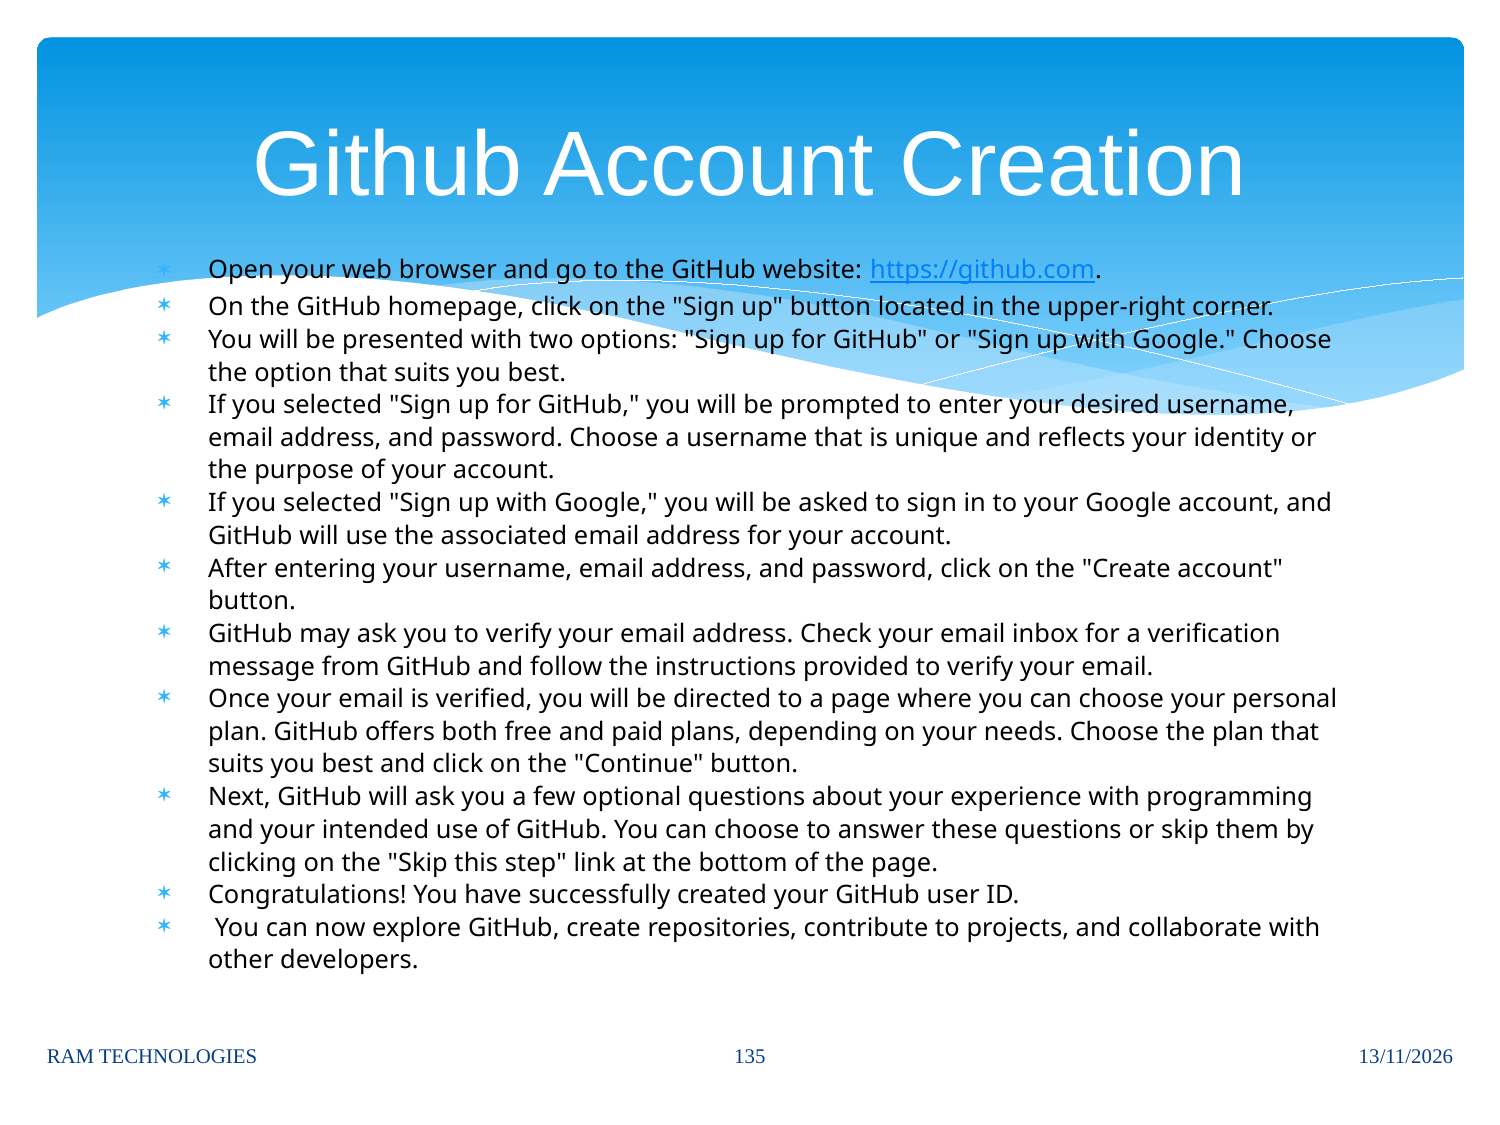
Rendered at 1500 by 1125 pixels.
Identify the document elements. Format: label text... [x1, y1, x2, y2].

list Open your web browser and go to the GitHub website: https://github.com. On the GitHub homepage, click on the "Sign up" button located in the upper-right corner. You will be presented with two options: "Sign up for GitHub" or "Sign up with Google." Choose the option that suits you best. If you selected "Sign up for GitHub," you will be prompted to enter your desired username, email address, and password. Choose a username that is unique and reflects your identity or the purpose of your account. If you selected "Sign up with Google," you will be asked to sign in to your Google account, and GitHub will use the associated email address for your account. After entering your username, email address, and password, click on the "Create account" button. GitHub may ask you to verify your email address. Check your email inbox for a verification message from GitHub and follow the instructions provided to verify your email. Once your email is verified, you will be directed to a page where you can choose your personal plan. GitHub offers both free and paid plans, depending on your needs. Choose the plan that suits you best and click on the "Continue" button. Next, GitHub will ask you a few optional questions about your experience with programming and your intended use of GitHub. You can choose to answer these questions or skip them by clicking on the "Skip this step" link at the bottom of the page. Congratulations! You have successfully created your GitHub user ID. You can now explore GitHub, create repositories, contribute to projects, and collaborate with other developers. [143, 261, 1359, 1005]
slide_number 135 [654, 1025, 846, 1086]
title Github Account Creation [75, 55, 1425, 261]
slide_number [847, 1025, 1469, 1086]
footer RAM TECHNOLOGIES [31, 1025, 653, 1086]
